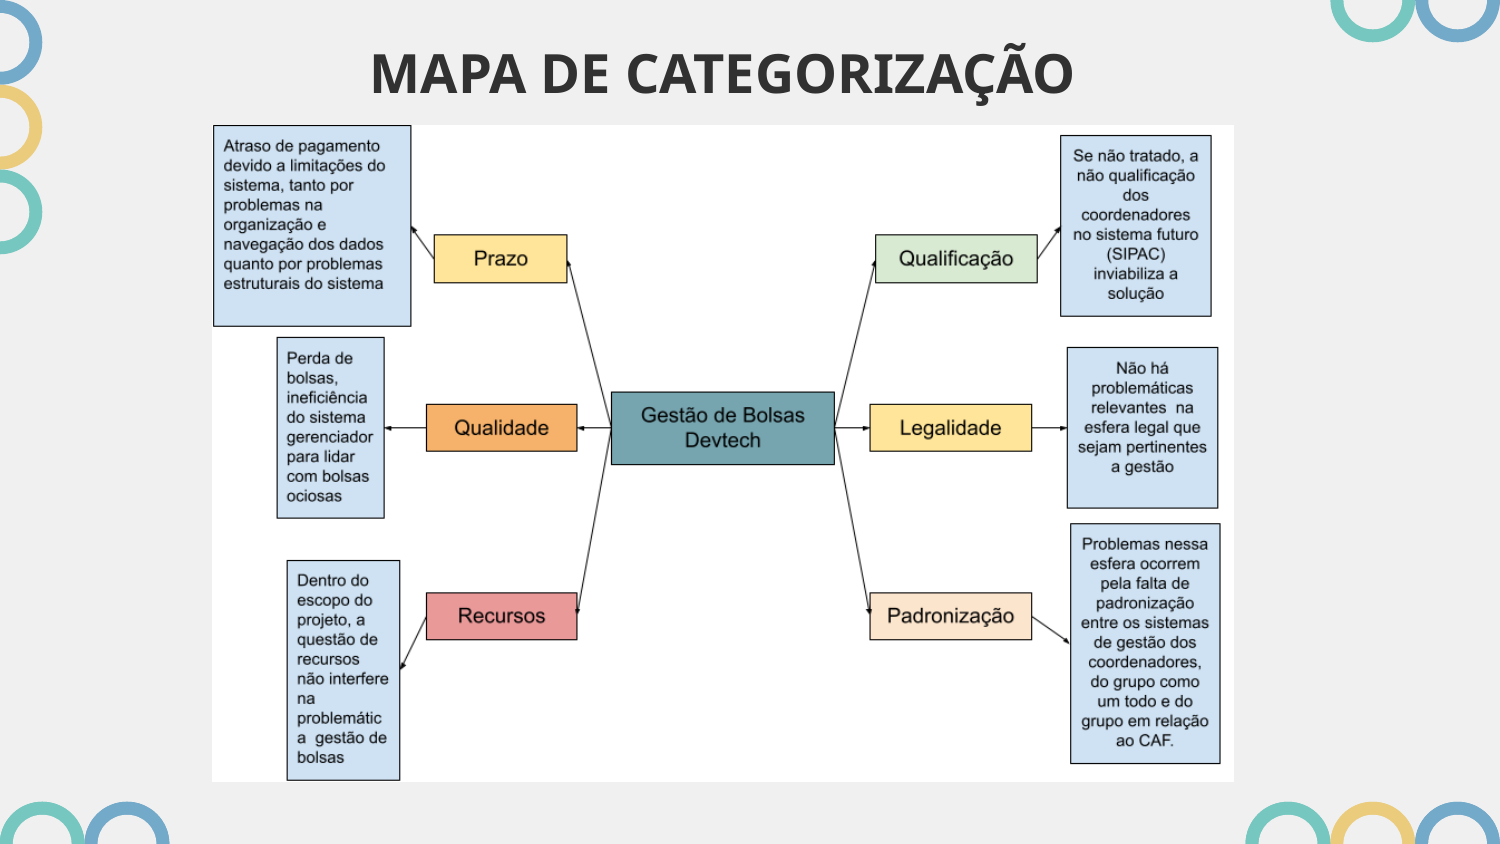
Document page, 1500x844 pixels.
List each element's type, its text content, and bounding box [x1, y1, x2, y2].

text_box [1415, 801, 1500, 844]
text_box [85, 801, 170, 844]
text_box [1343, 814, 1403, 844]
picture [212, 125, 1235, 782]
text_box [12, 814, 72, 844]
text_box MAPA DE CATEGORIZAÇÃO [233, 24, 1213, 120]
text_box [97, 814, 157, 844]
text_box [0, 801, 85, 844]
text_box [1330, 801, 1416, 844]
text_box [1258, 814, 1318, 844]
text_box [1428, 814, 1487, 844]
text_box [1245, 801, 1331, 844]
